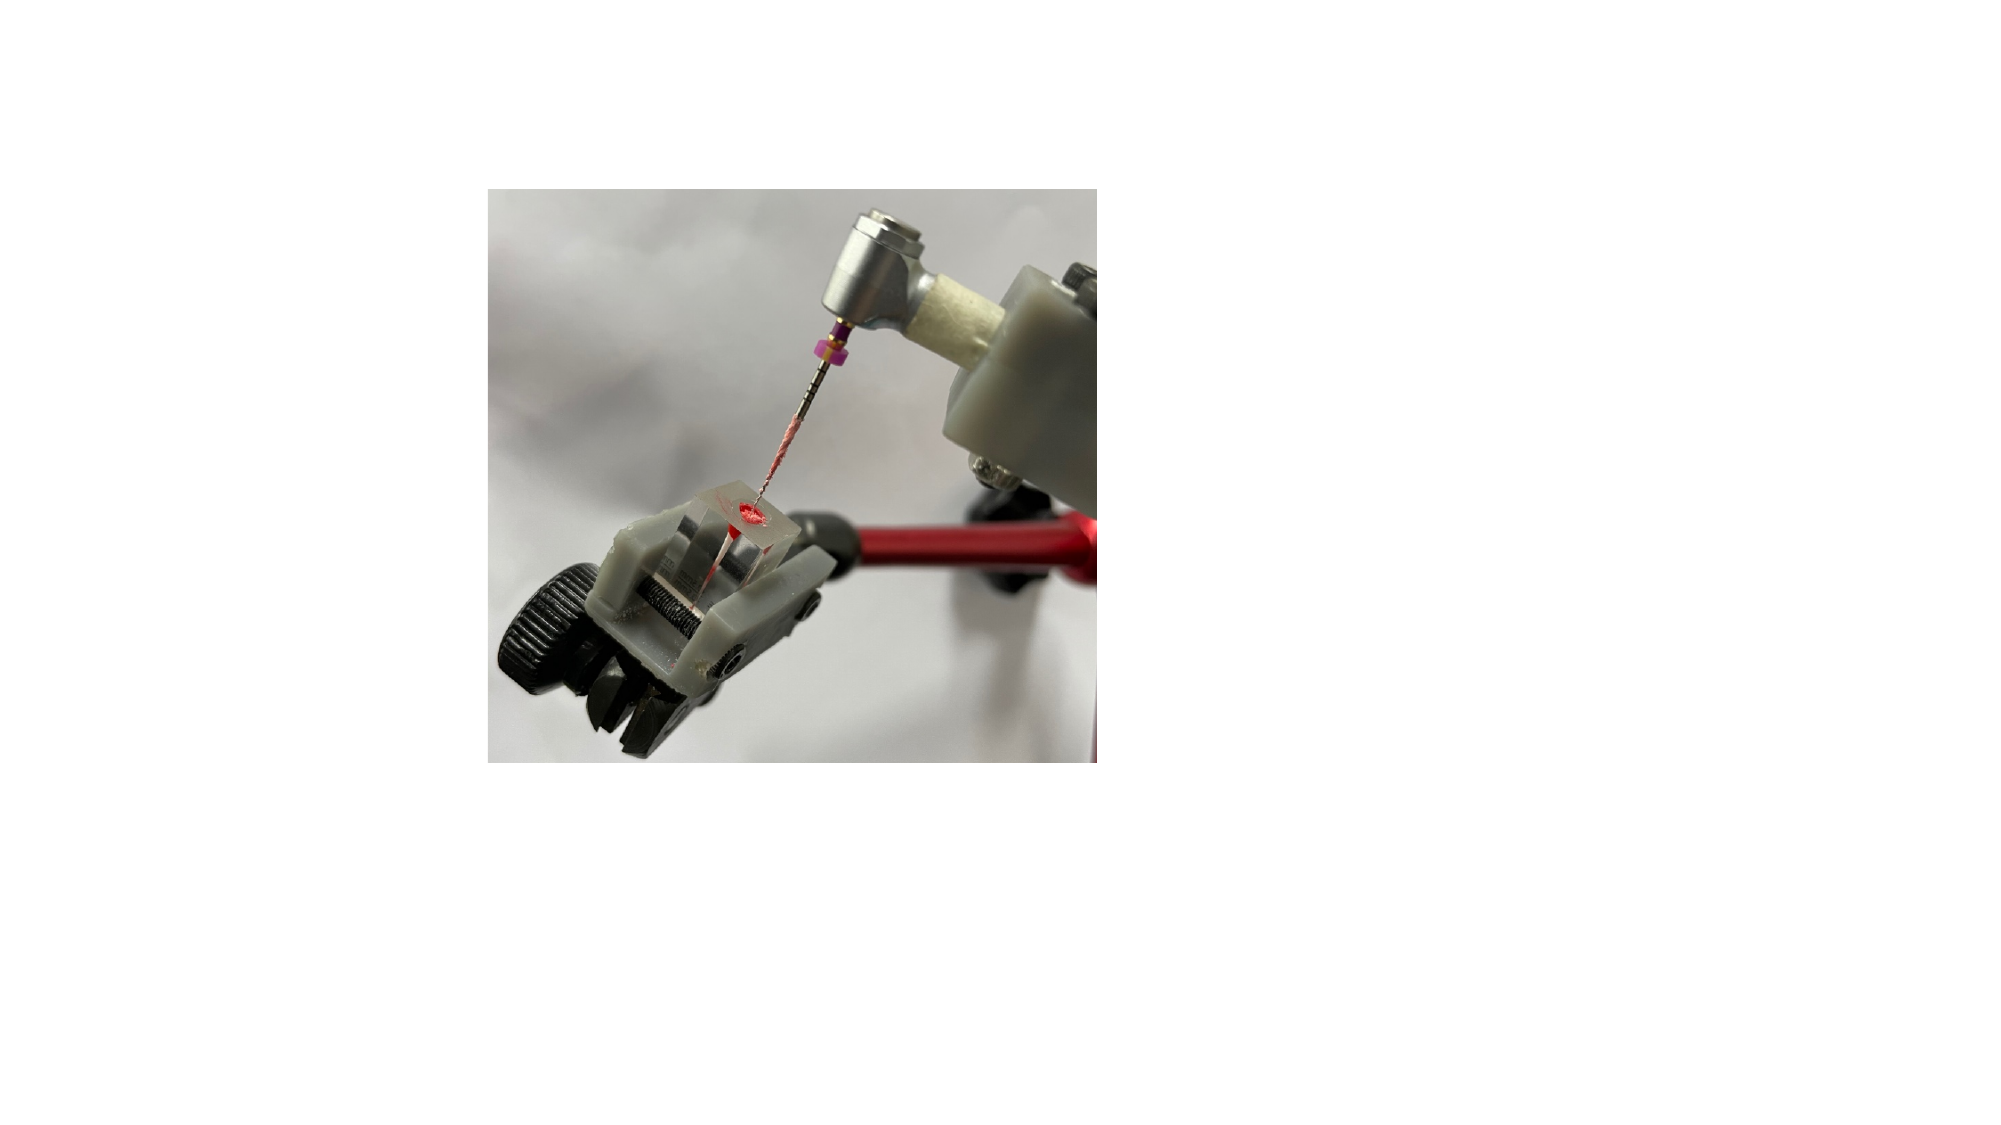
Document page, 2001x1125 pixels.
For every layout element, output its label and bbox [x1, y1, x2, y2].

picture [487, 171, 1097, 781]
